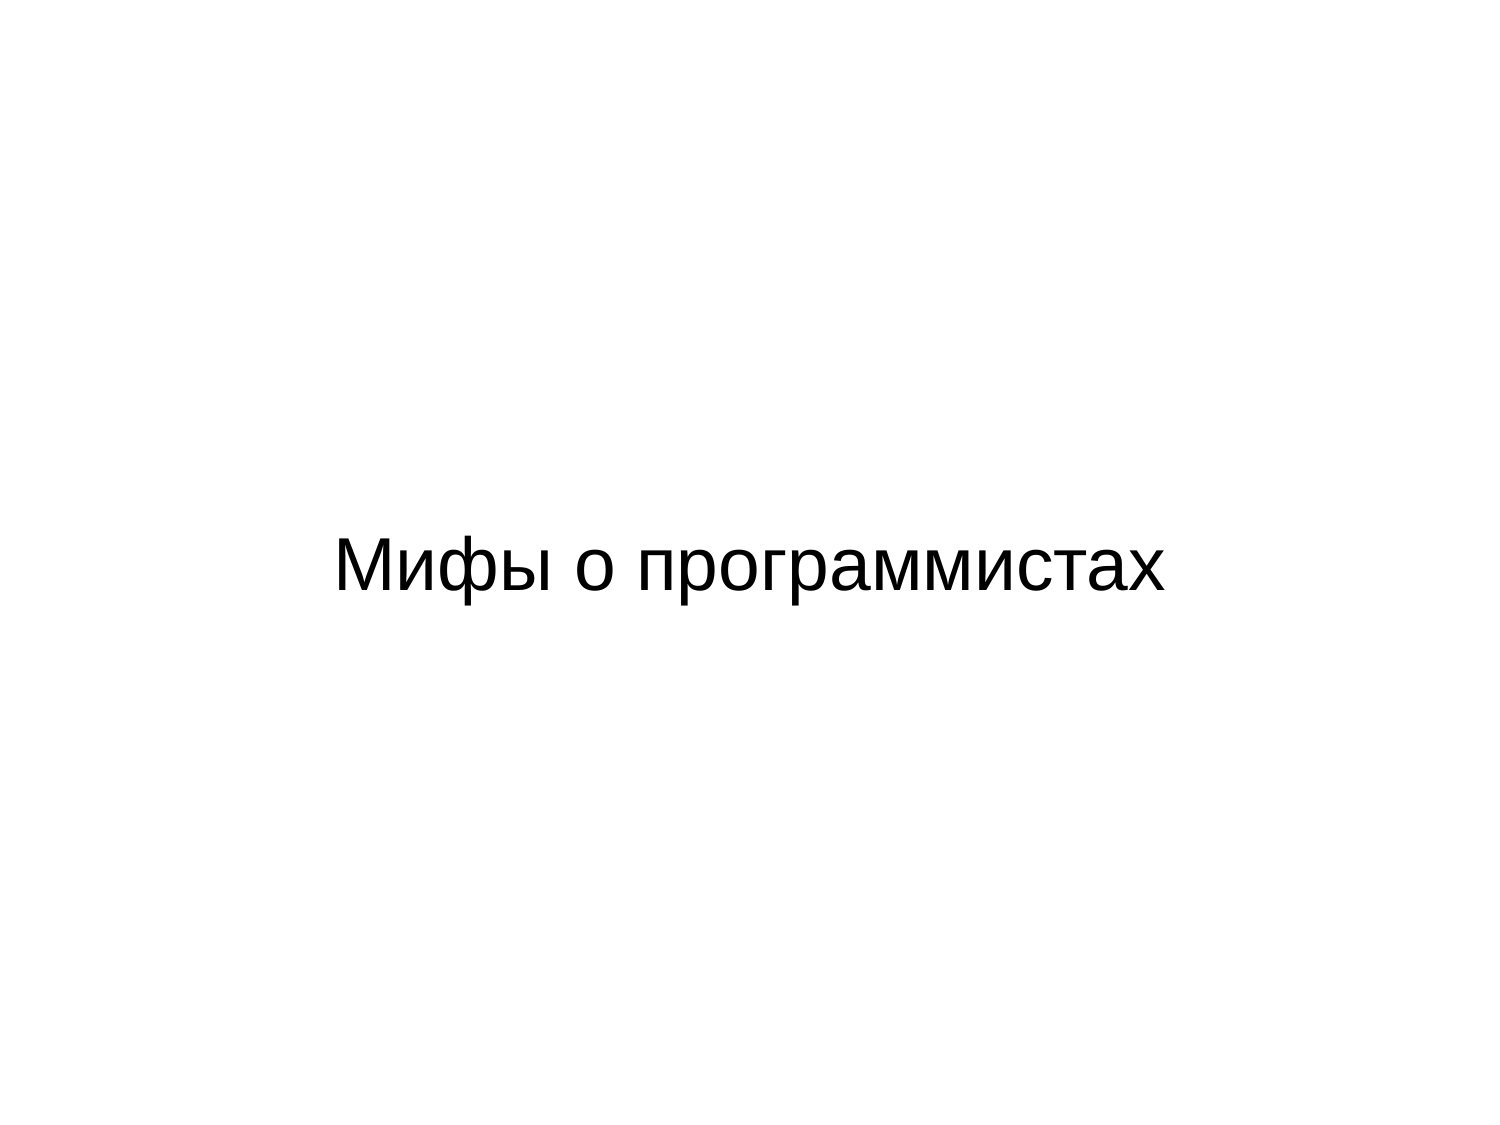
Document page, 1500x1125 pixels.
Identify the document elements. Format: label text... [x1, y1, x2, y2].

title Мифы о программистах [51, 499, 1449, 626]
